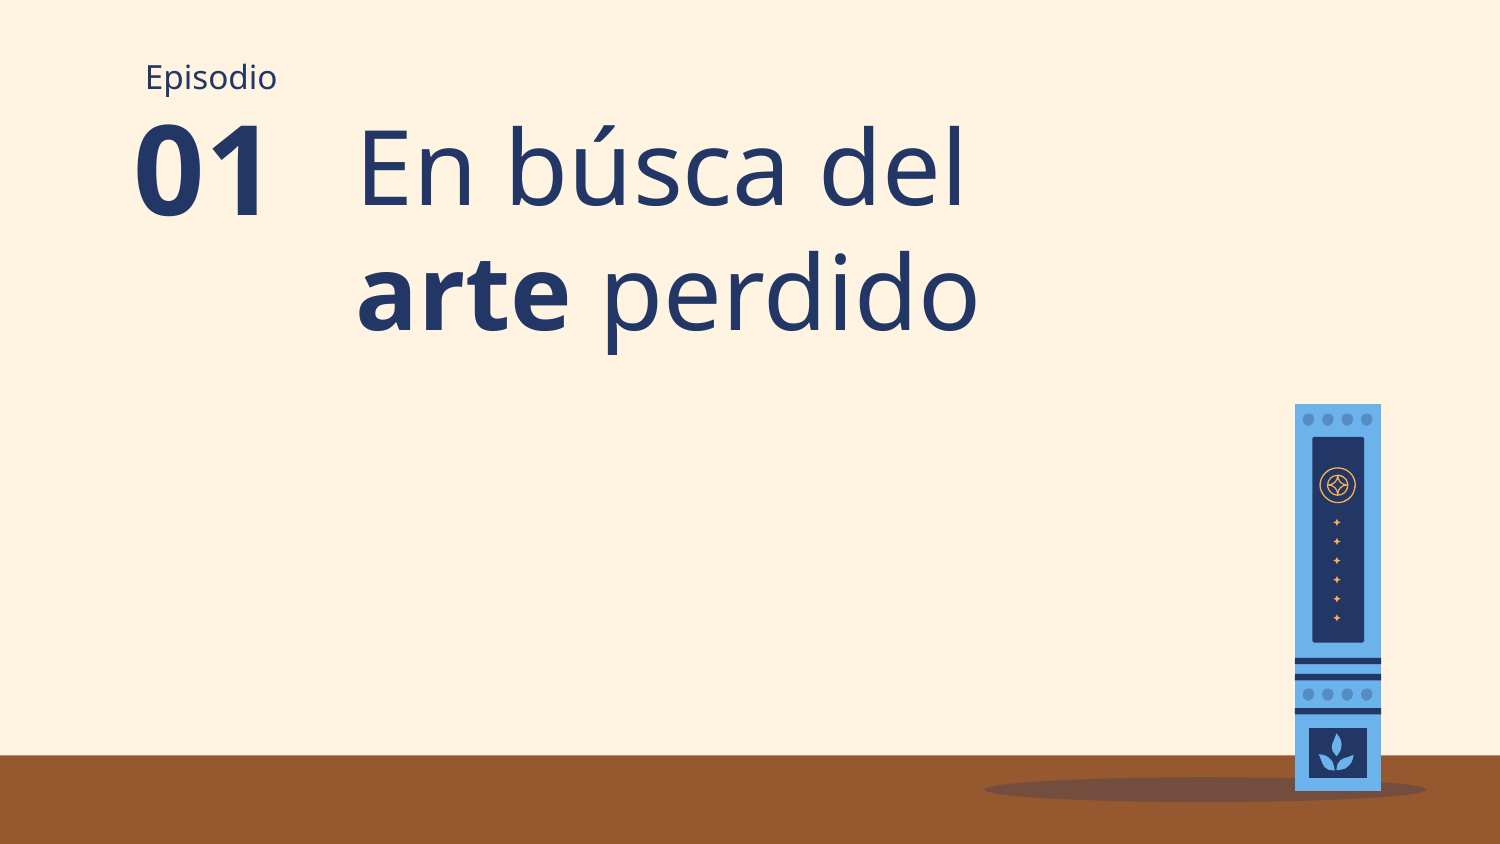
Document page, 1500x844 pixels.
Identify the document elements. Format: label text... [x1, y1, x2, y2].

text_box Episodio [130, 41, 314, 104]
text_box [1144, 554, 1500, 641]
title En búsca del arte perdido [340, 86, 1137, 502]
title 01 [118, 116, 325, 255]
text_box [984, 777, 1427, 803]
